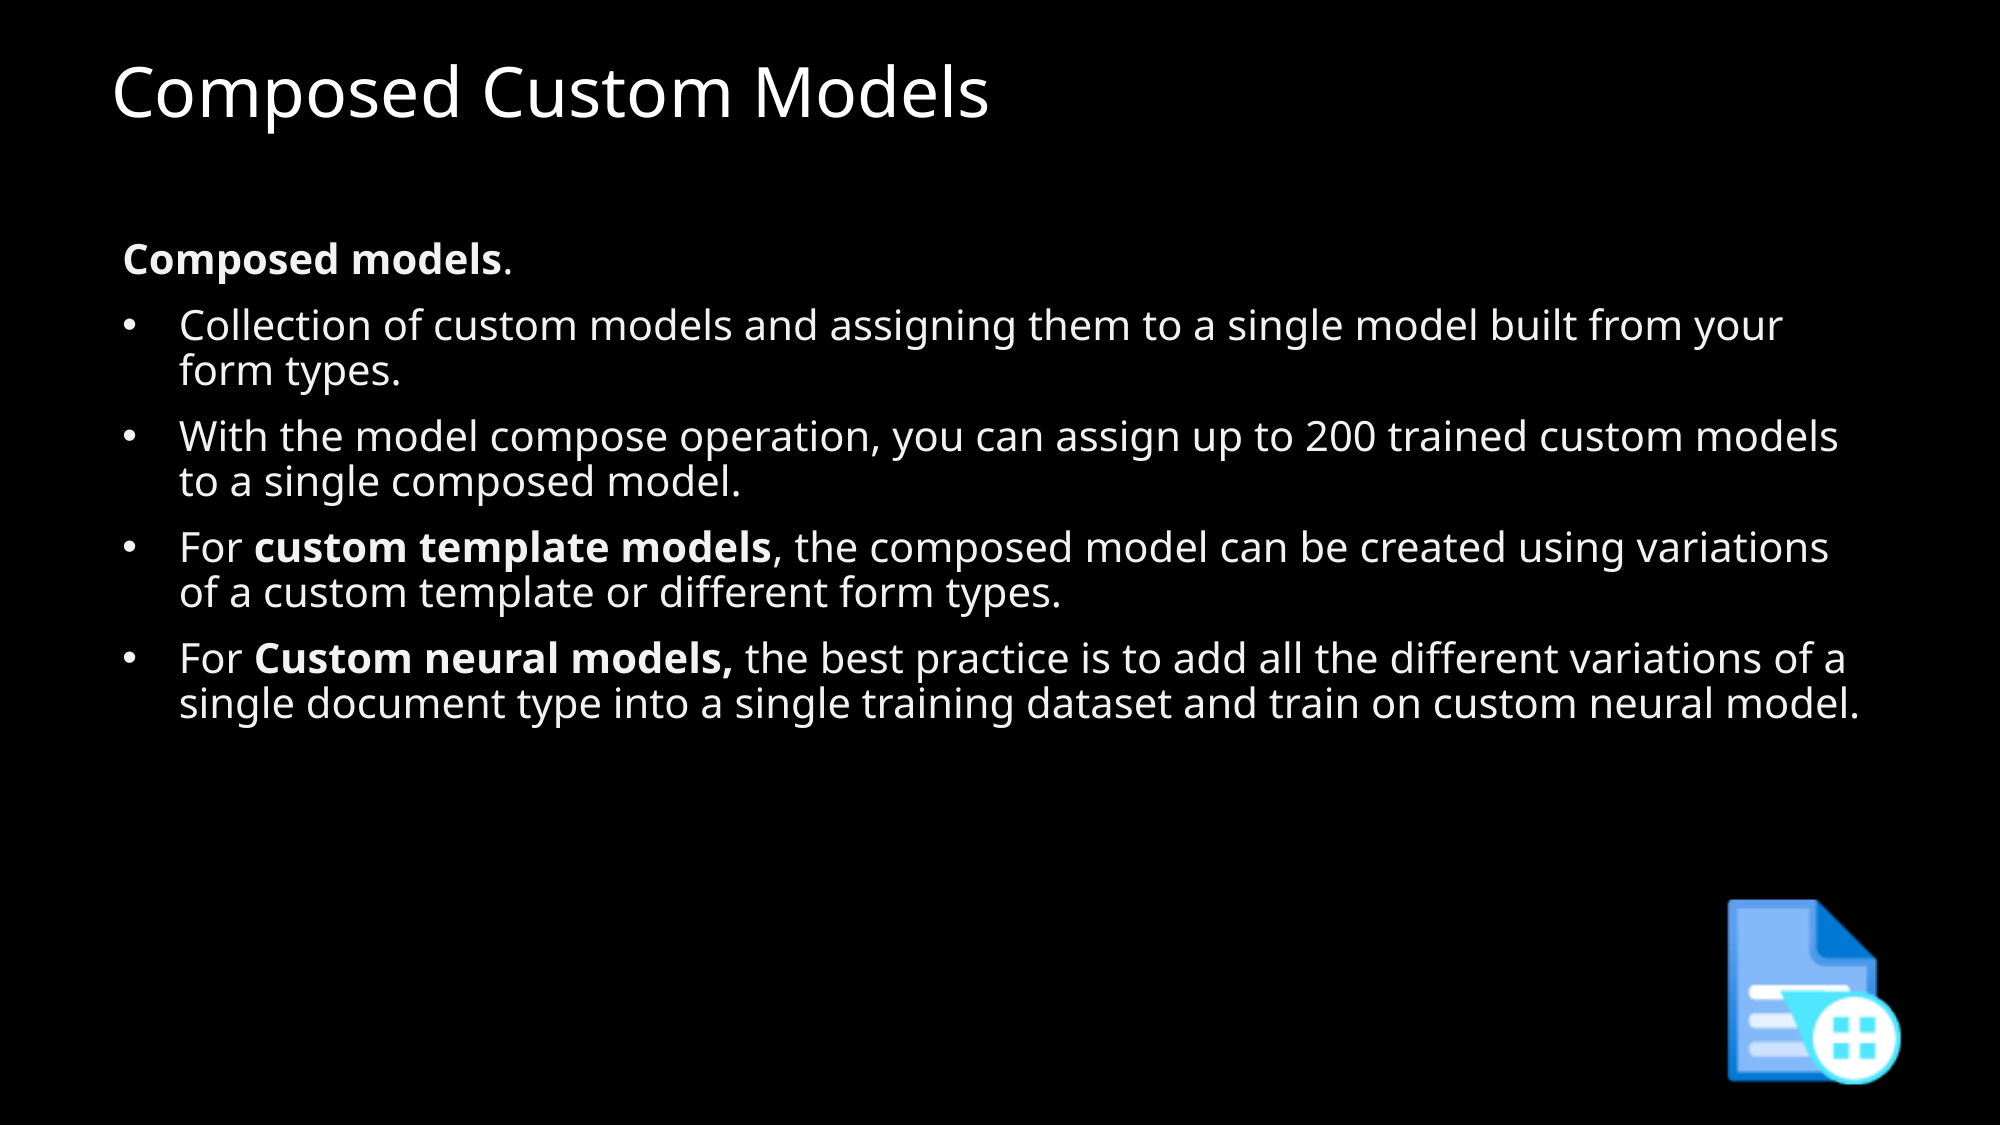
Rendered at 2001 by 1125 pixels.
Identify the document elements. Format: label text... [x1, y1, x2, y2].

title Composed Custom Models [96, 49, 1904, 141]
list Composed models. Collection of custom models and assigning them to a single model built from your form types. With the model compose operation, you can assign up to 200 trained custom models to a single composed model. For custom template models, the composed model can be created using variations of a custom template or different form types. For Custom neural models, the best practice is to add all the different variations of a single document type into a single training dataset and train on custom neural model. [107, 230, 1893, 1022]
picture [1679, 858, 1947, 1125]
